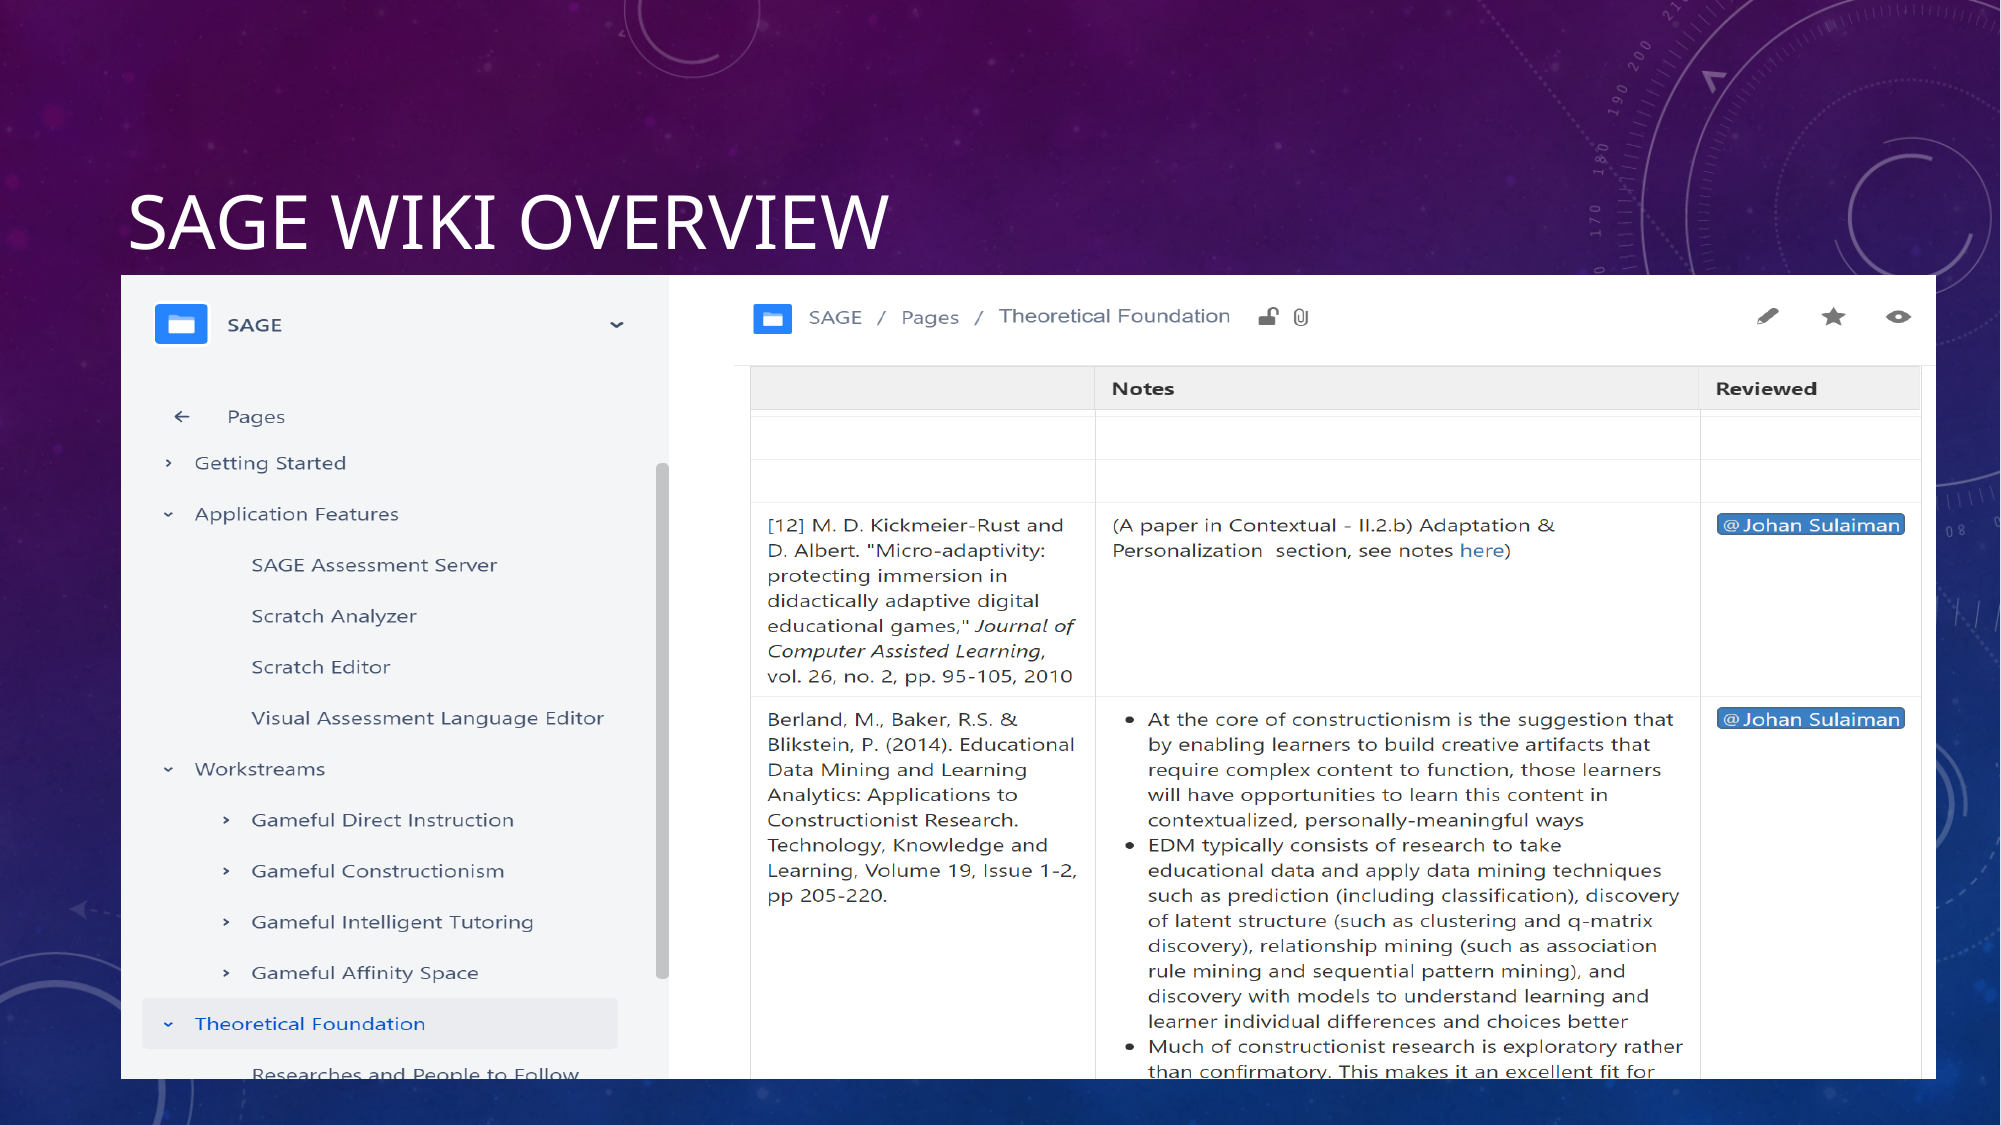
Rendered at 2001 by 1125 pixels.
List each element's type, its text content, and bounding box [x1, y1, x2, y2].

picture [0, 0, 2001, 1125]
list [121, 274, 1936, 1079]
title SAGE Wiki overview [112, 99, 1775, 339]
